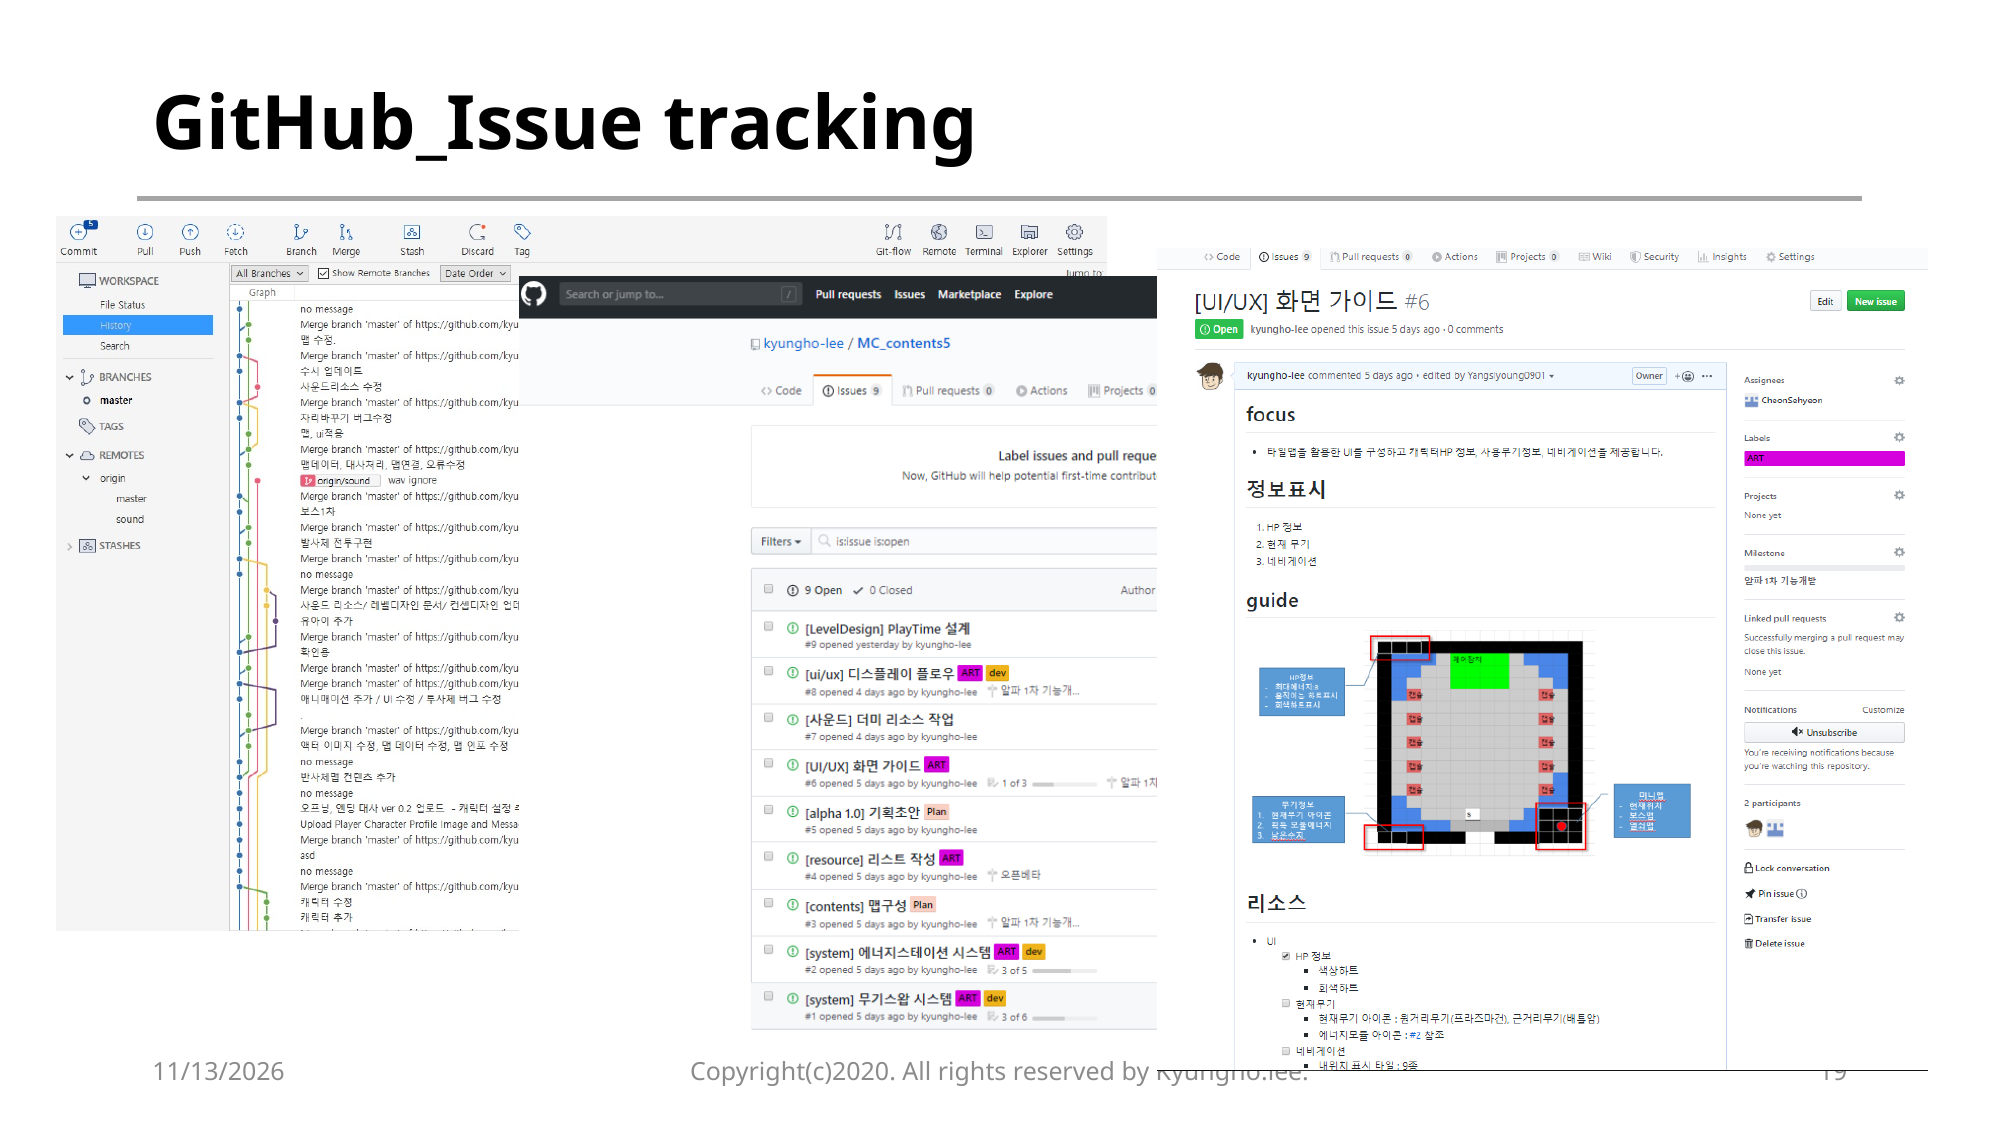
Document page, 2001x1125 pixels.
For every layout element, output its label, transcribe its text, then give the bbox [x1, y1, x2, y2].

picture [519, 248, 1928, 1071]
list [56, 216, 1107, 931]
slide_number 19 [1412, 1071, 1863, 1103]
footer Copyright(c)2020. All rights reserved by Kyungho.lee. [662, 1047, 1338, 1103]
title GitHub_Issue tracking [137, 59, 1863, 191]
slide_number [137, 1042, 588, 1103]
